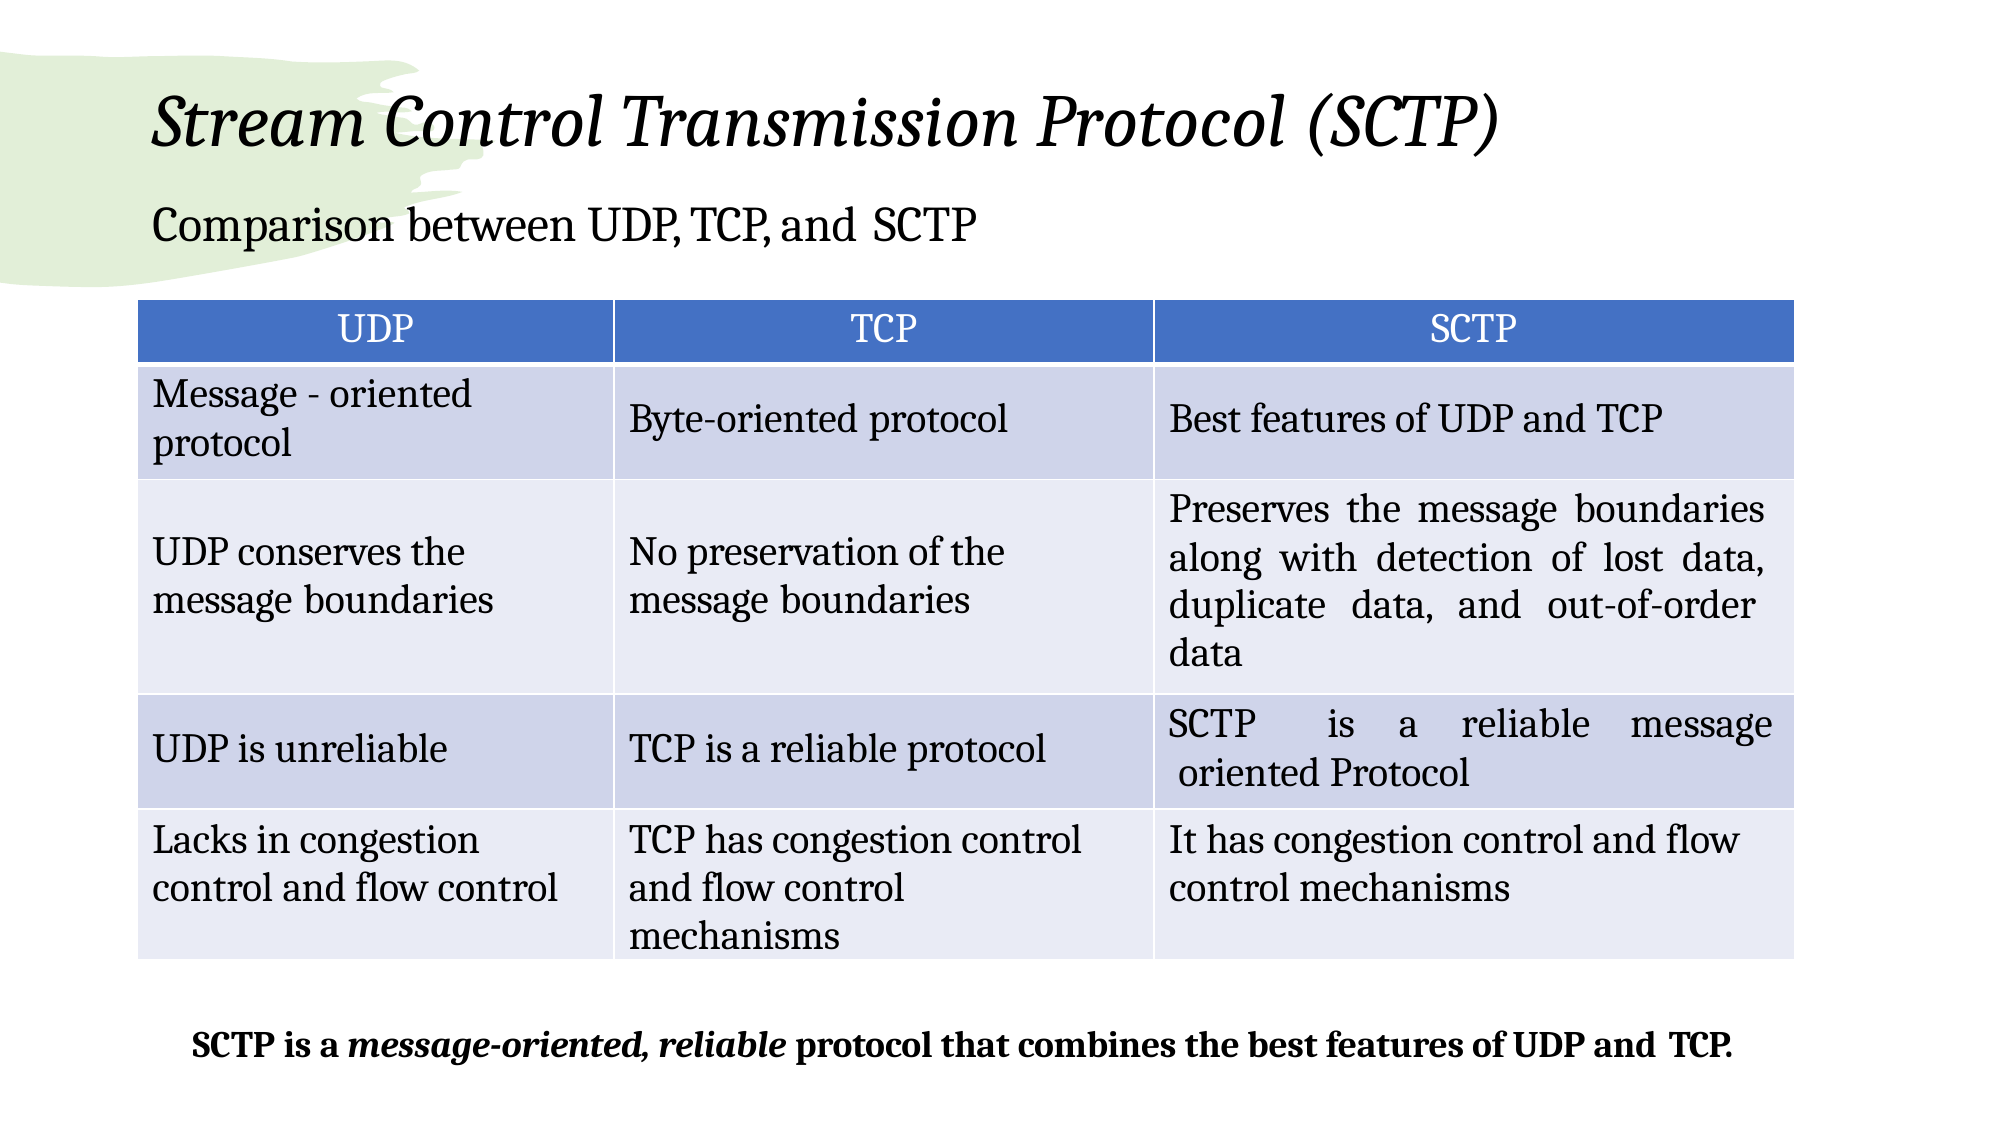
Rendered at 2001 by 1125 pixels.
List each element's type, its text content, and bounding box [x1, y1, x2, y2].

table_cell Byte-oriented protocol [615, 367, 1153, 479]
table_header UDP [138, 300, 613, 362]
table_cell UDP is unreliable [138, 695, 613, 808]
table_cell TCP is a reliable protocol [615, 695, 1153, 808]
table_cell Best features of UDP and TCP [1155, 367, 1794, 479]
table_header TCP [615, 300, 1153, 362]
table_cell No preservation of the message boundaries [615, 480, 1153, 693]
list Comparison between UDP, TCP, and SCTP [137, 184, 1863, 1013]
title Stream Control Transmission Protocol (SCTP) [137, 59, 1863, 184]
table_cell UDP conserves the message boundaries [138, 480, 613, 693]
table_cell Preserves the message boundaries along with detection of lost data, duplicate data, and out-of-order data [1155, 480, 1794, 693]
table_cell TCP has congestion control and flow control mechanisms [615, 810, 1153, 959]
text_box SCTP is a message-oriented, reliable protocol that combines the best features of UDP and TCP. [177, 1012, 1823, 1073]
table_cell Lacks in congestion control and flow control [138, 810, 613, 959]
table_cell Message - oriented protocol [138, 367, 613, 479]
table_cell SCTP is a reliable message oriented Protocol [1155, 695, 1794, 808]
table_cell It has congestion control and flow control mechanisms [1155, 810, 1794, 959]
table_header SCTP [1155, 300, 1794, 362]
